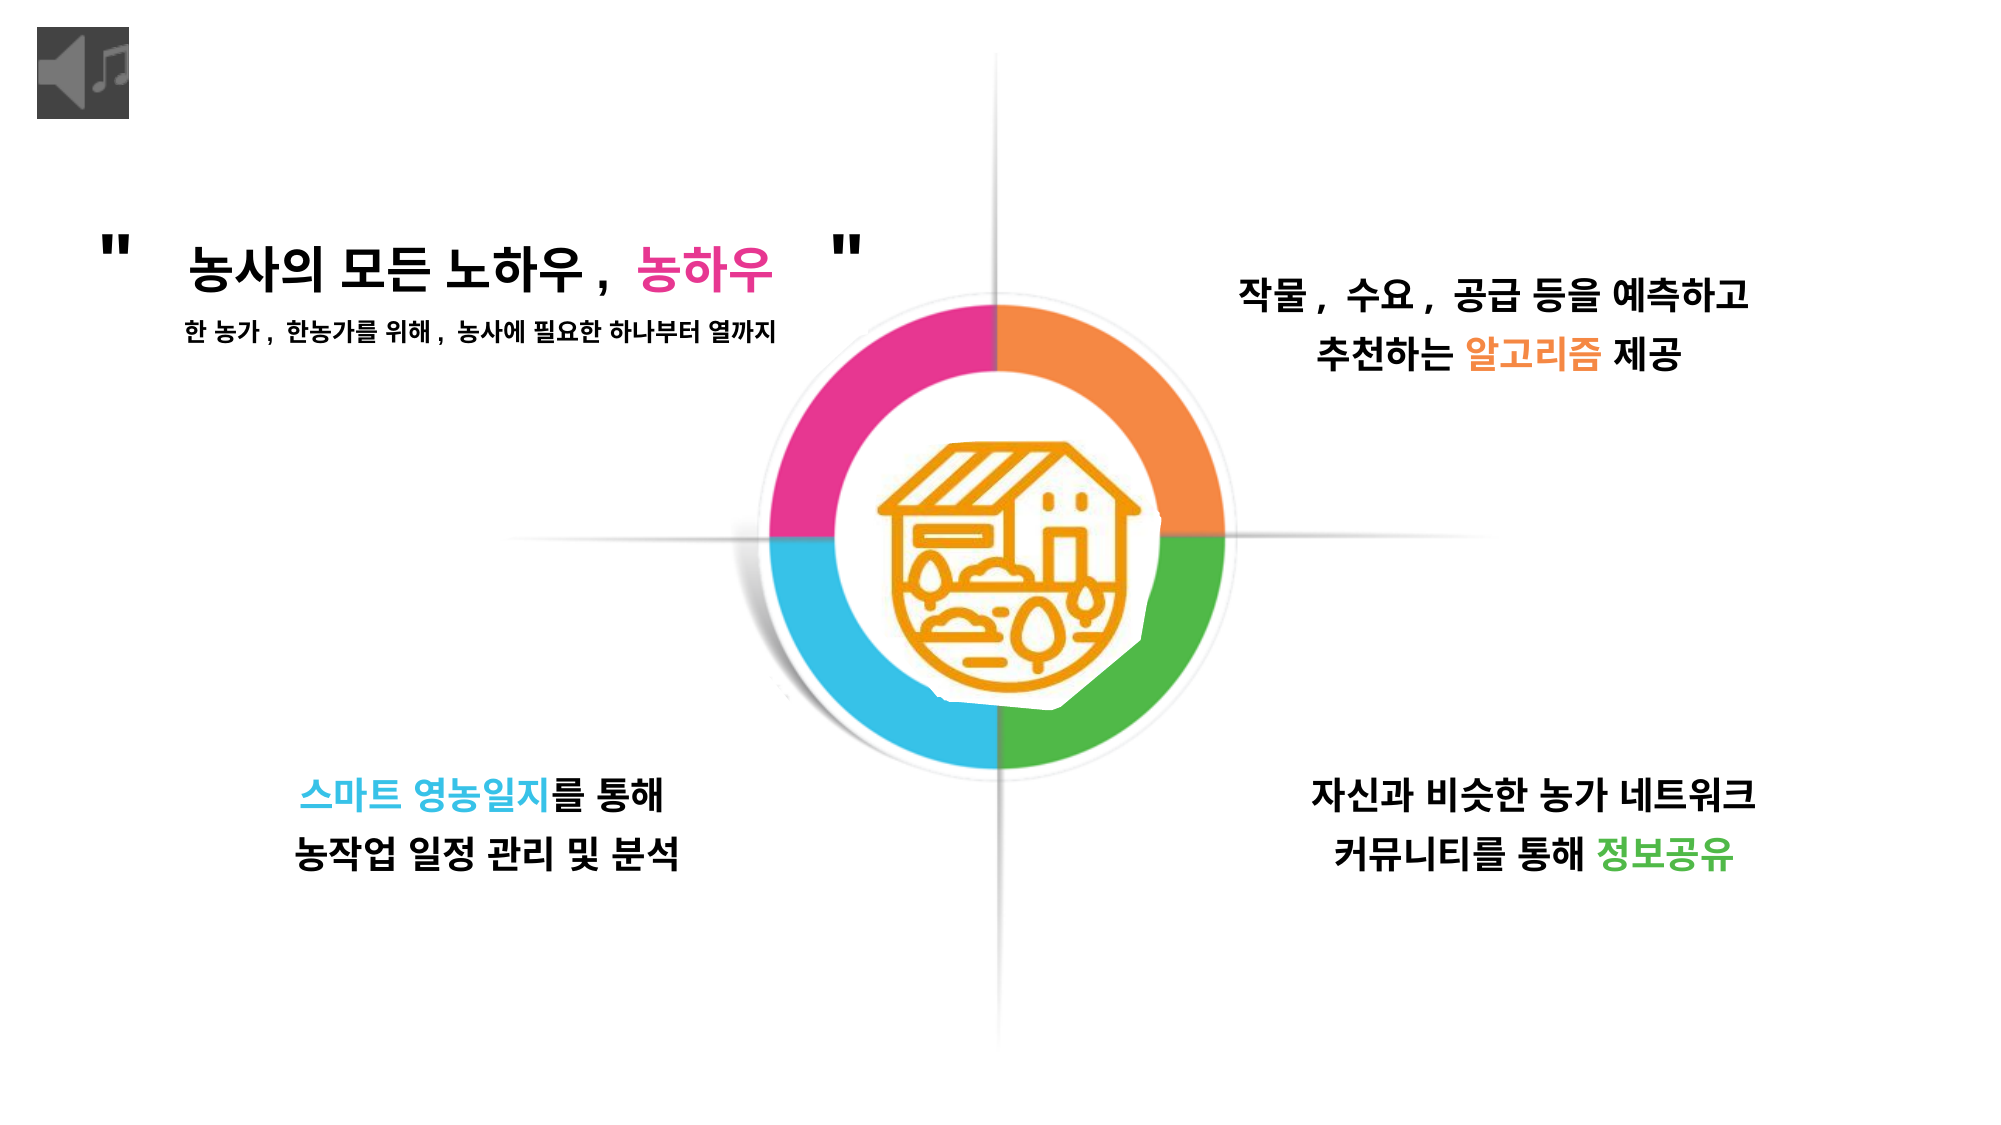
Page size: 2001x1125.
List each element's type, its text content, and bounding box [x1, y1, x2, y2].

text_box 자신과 비슷한 농가 네트워크 커뮤니티를 통해 정보공유 [1545, 751, 1861, 883]
picture [485, 7, 1541, 1081]
text_box " 농사의 모든 노하우, 농하우 " [46, 204, 480, 310]
text_box 한 농가, 한농가를 위해, 농사에 필요한 하나부터 열까지 [46, 310, 480, 351]
text_box 스마트 영농일지를 통해 농작업 일정 관리 및 분석 [225, 751, 480, 883]
text_box 작물, 수요, 공급 등을 예측하고 추천하는 알고리즘 제공 [1545, 251, 1819, 383]
picture [36, 25, 131, 120]
